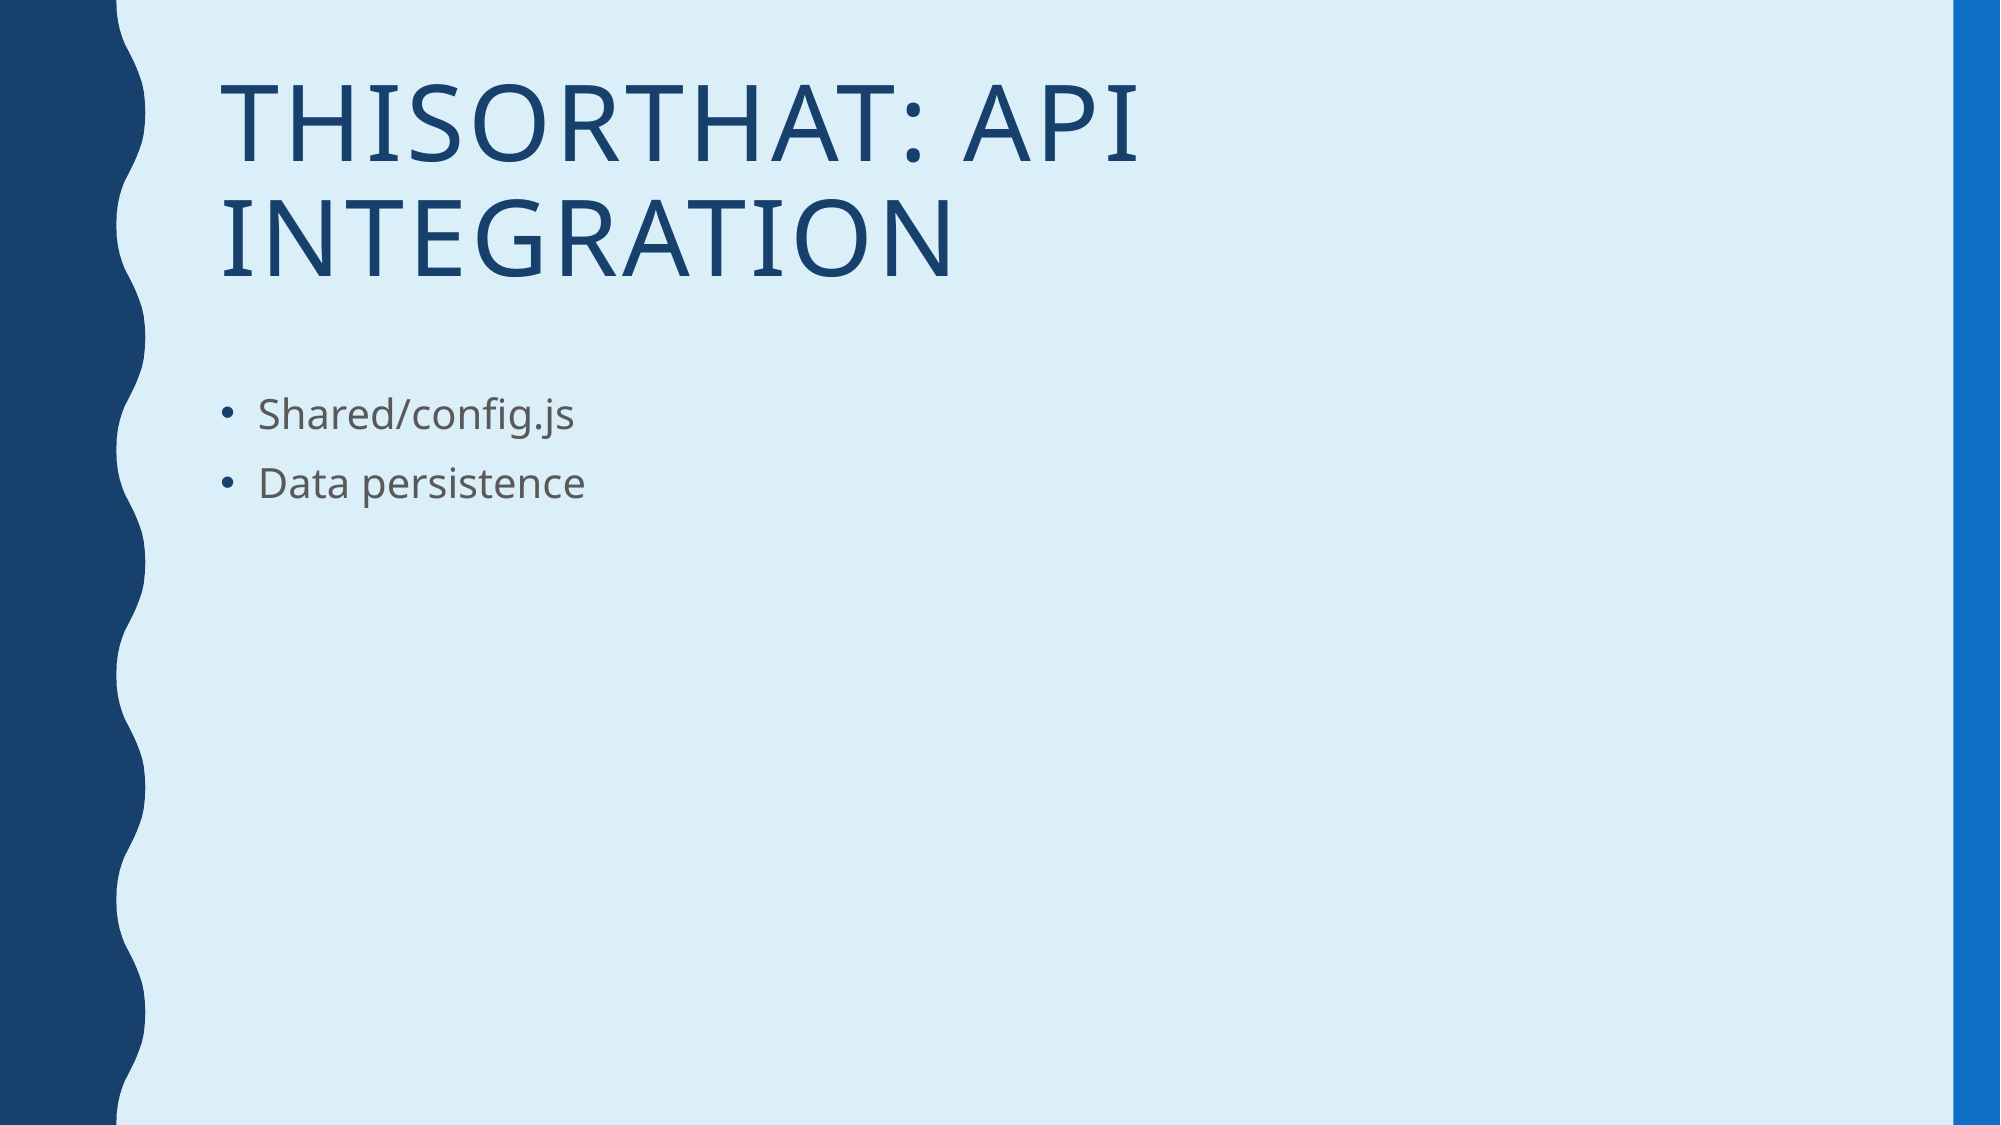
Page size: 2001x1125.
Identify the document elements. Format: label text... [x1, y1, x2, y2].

list Shared/config.js Data persistence [205, 375, 1875, 965]
title Thisorthat: Api integration [205, 62, 1875, 308]
